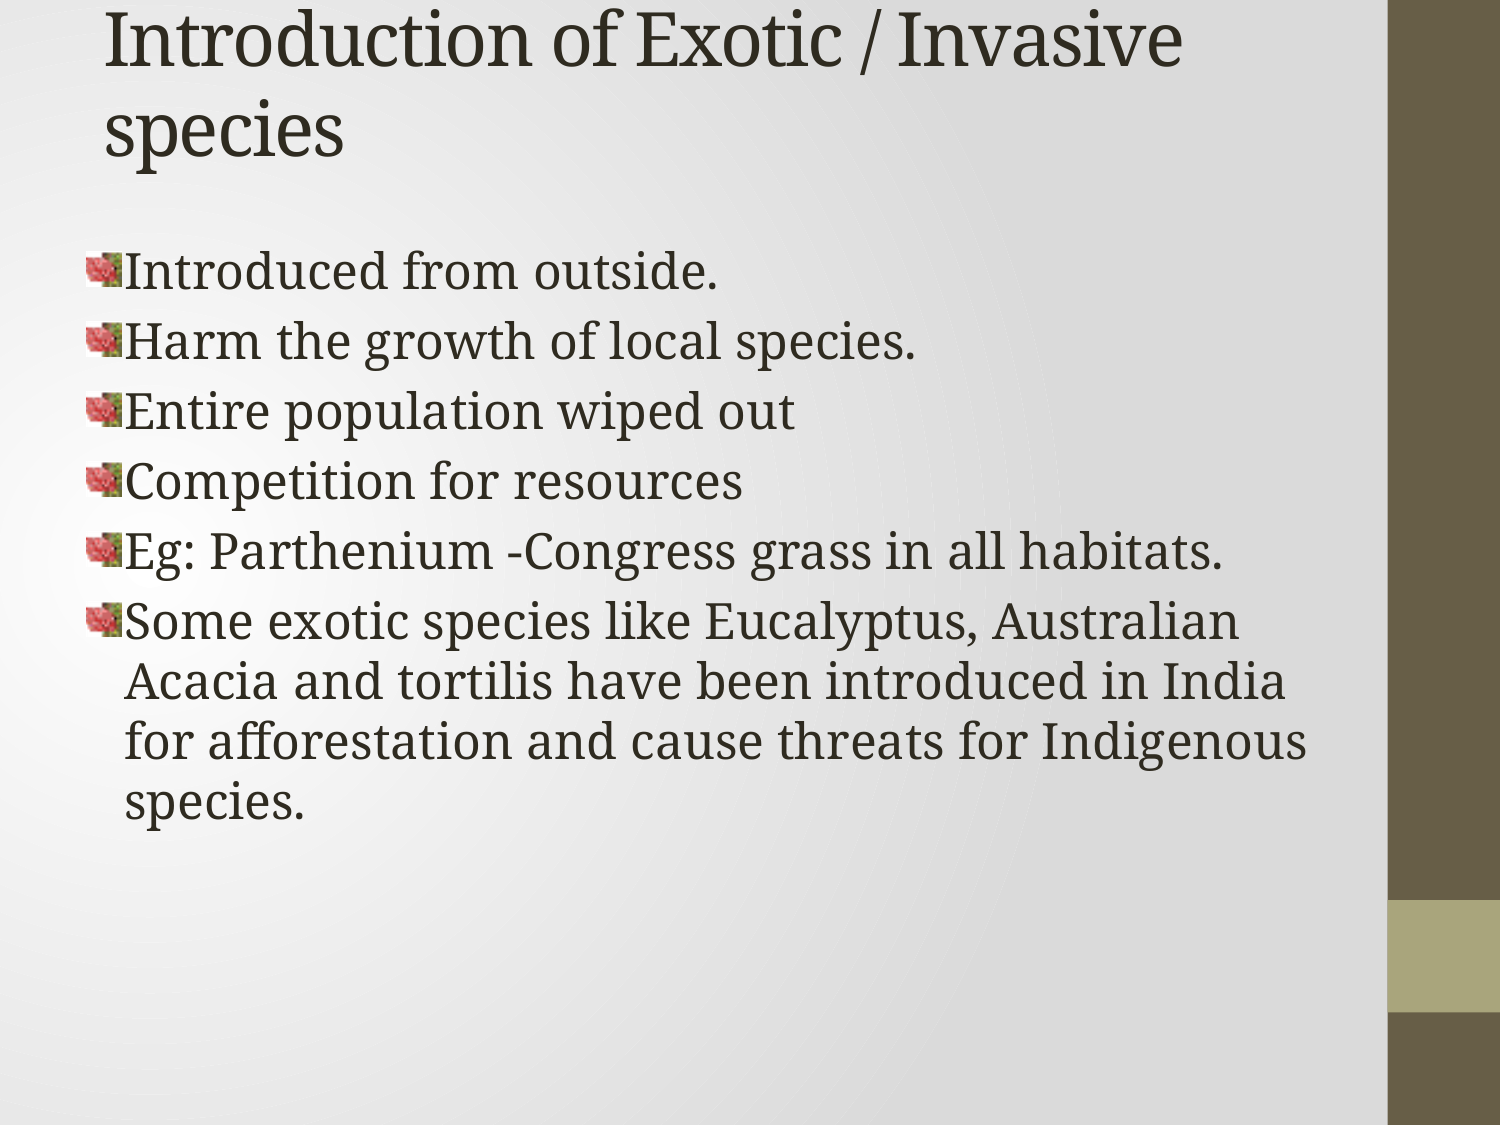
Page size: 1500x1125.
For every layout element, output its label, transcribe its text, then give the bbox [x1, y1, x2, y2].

list Introduced from outside. Harm the growth of local species. Entire population wiped out Competition for resources Eg: Parthenium -Congress grass in all habitats. Some exotic species like Eucalyptus, Australian Acacia and tortilis have been introduced in India for afforestation and cause threats for Indigenous species. [53, 231, 1375, 975]
picture [86, 321, 122, 357]
picture [86, 531, 122, 567]
picture [86, 601, 122, 637]
picture [86, 461, 122, 497]
title Introduction of Exotic / Invasive species [88, 0, 1439, 163]
picture [86, 251, 122, 287]
picture [86, 391, 122, 427]
